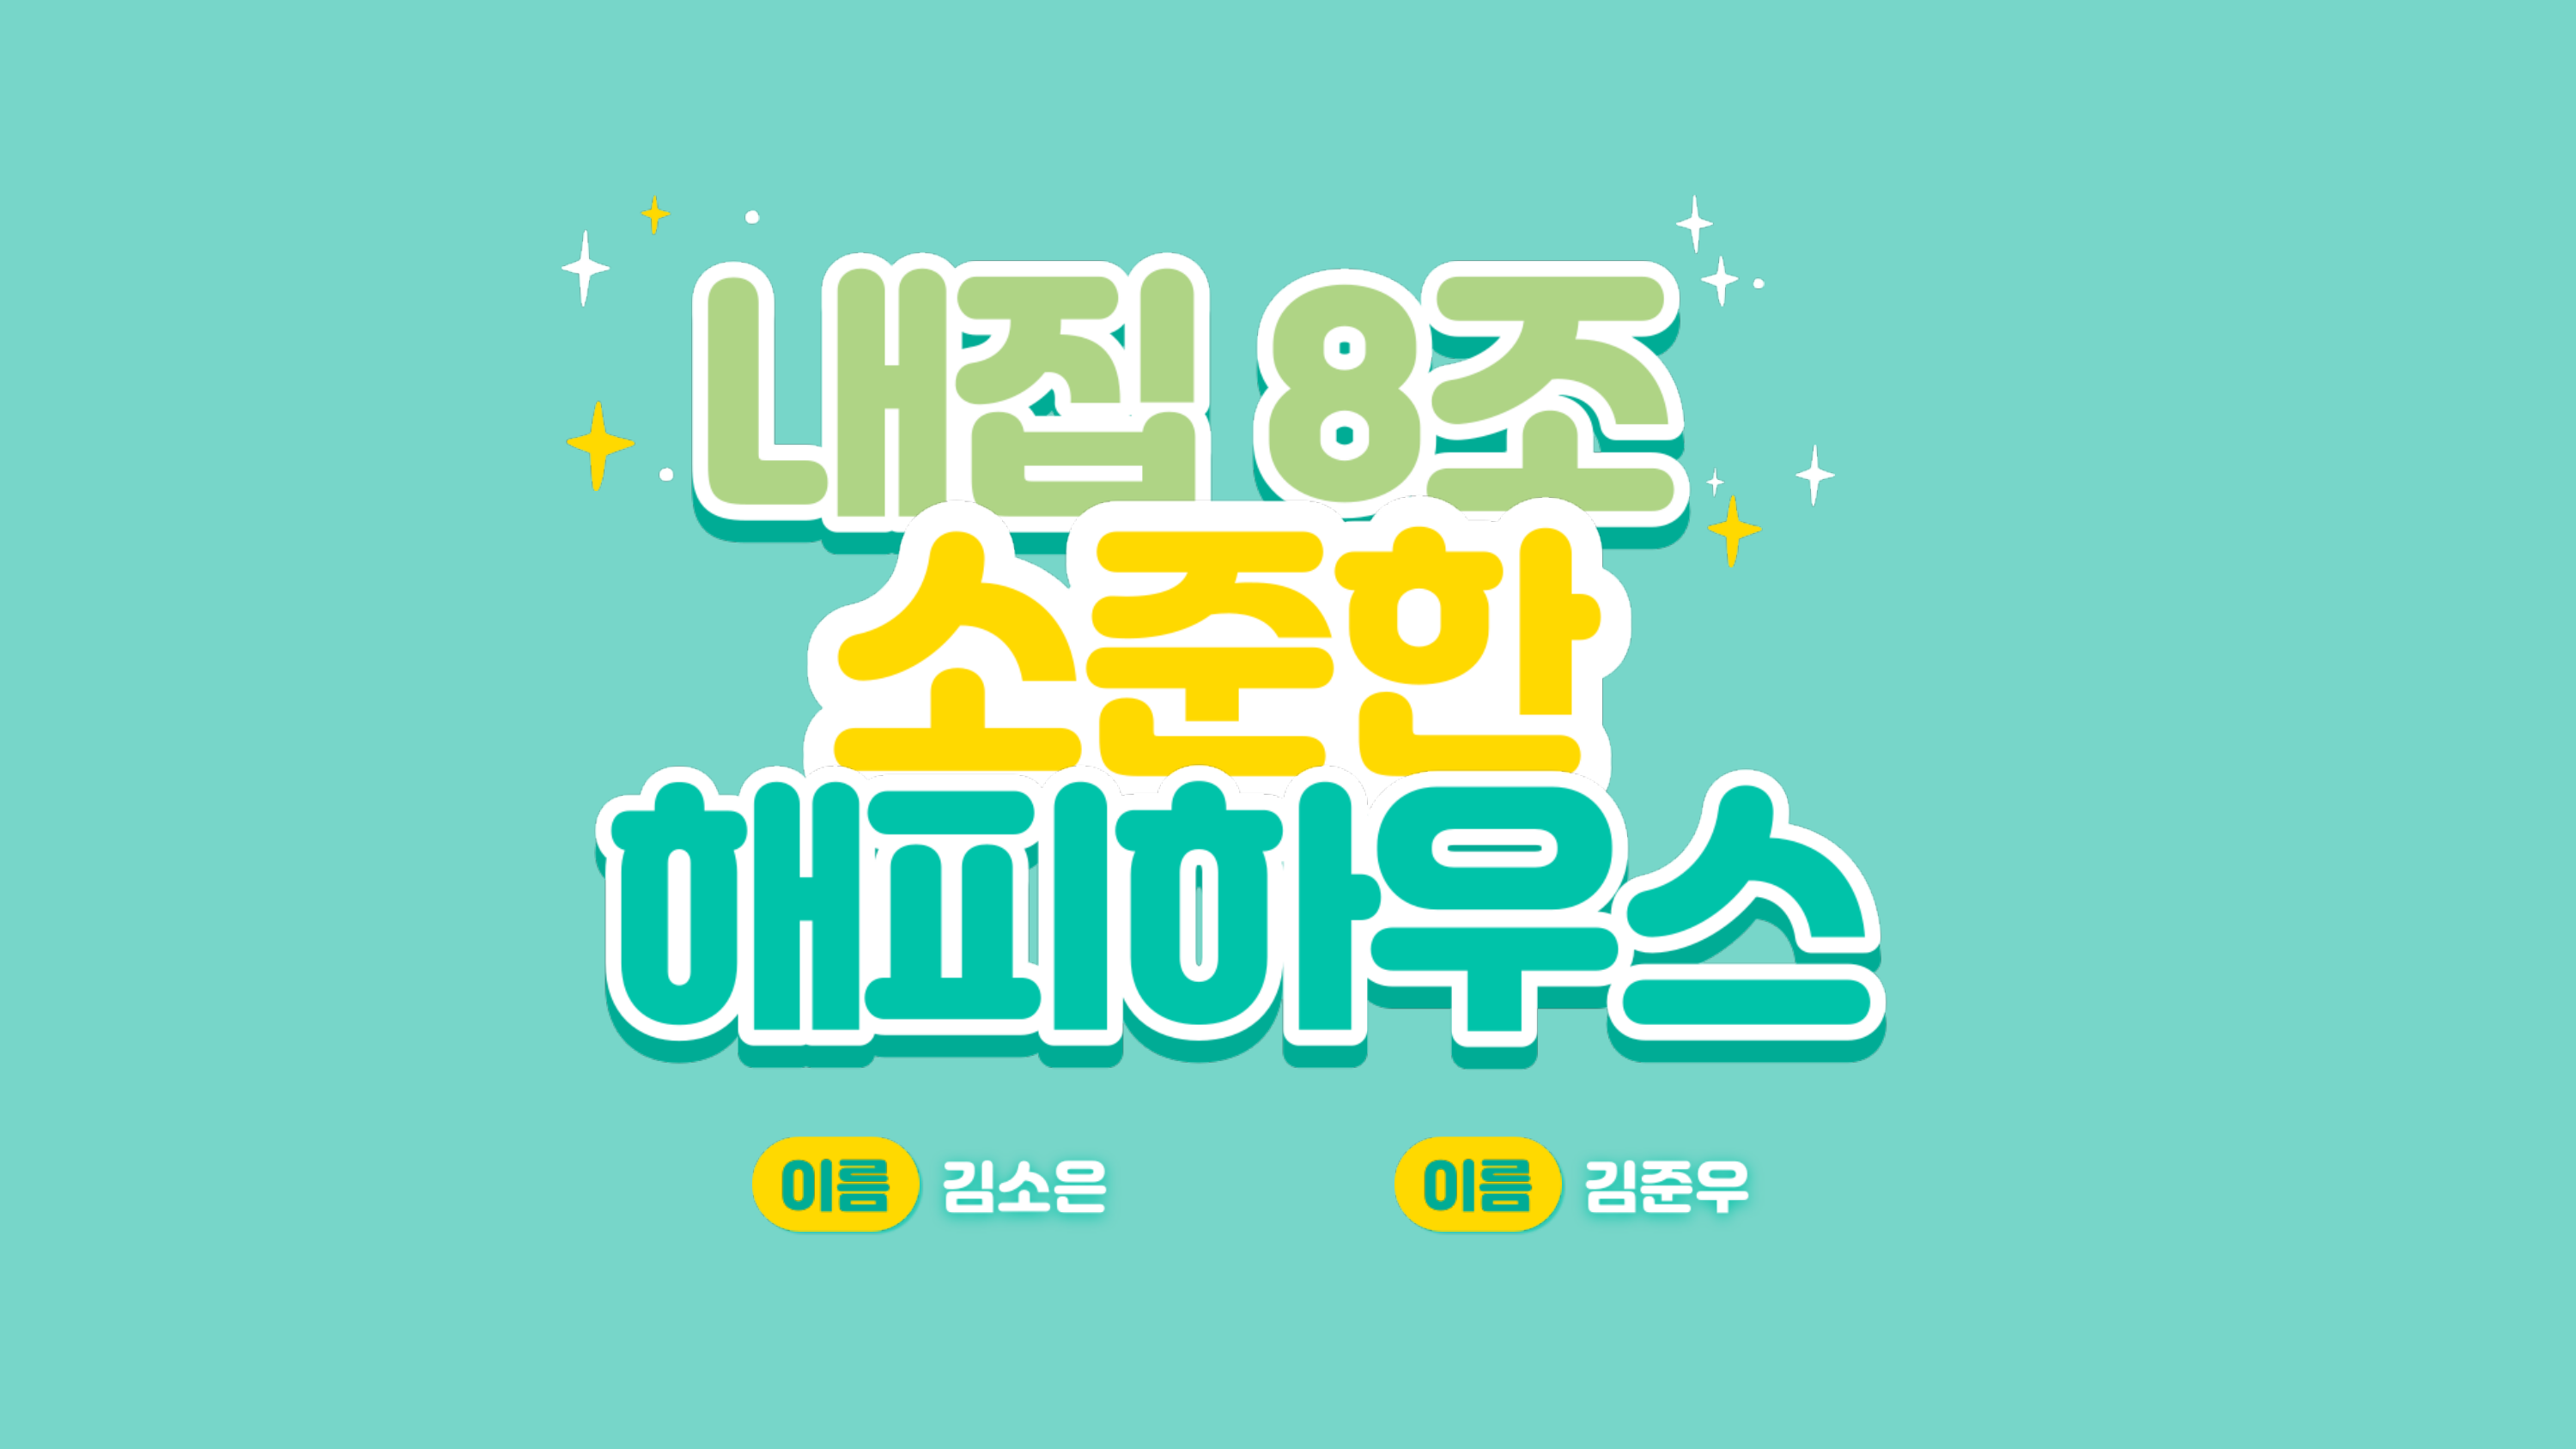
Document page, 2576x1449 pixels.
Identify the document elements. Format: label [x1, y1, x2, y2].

text_box [562, 195, 761, 491]
picture [0, 105, 2197, 1413]
